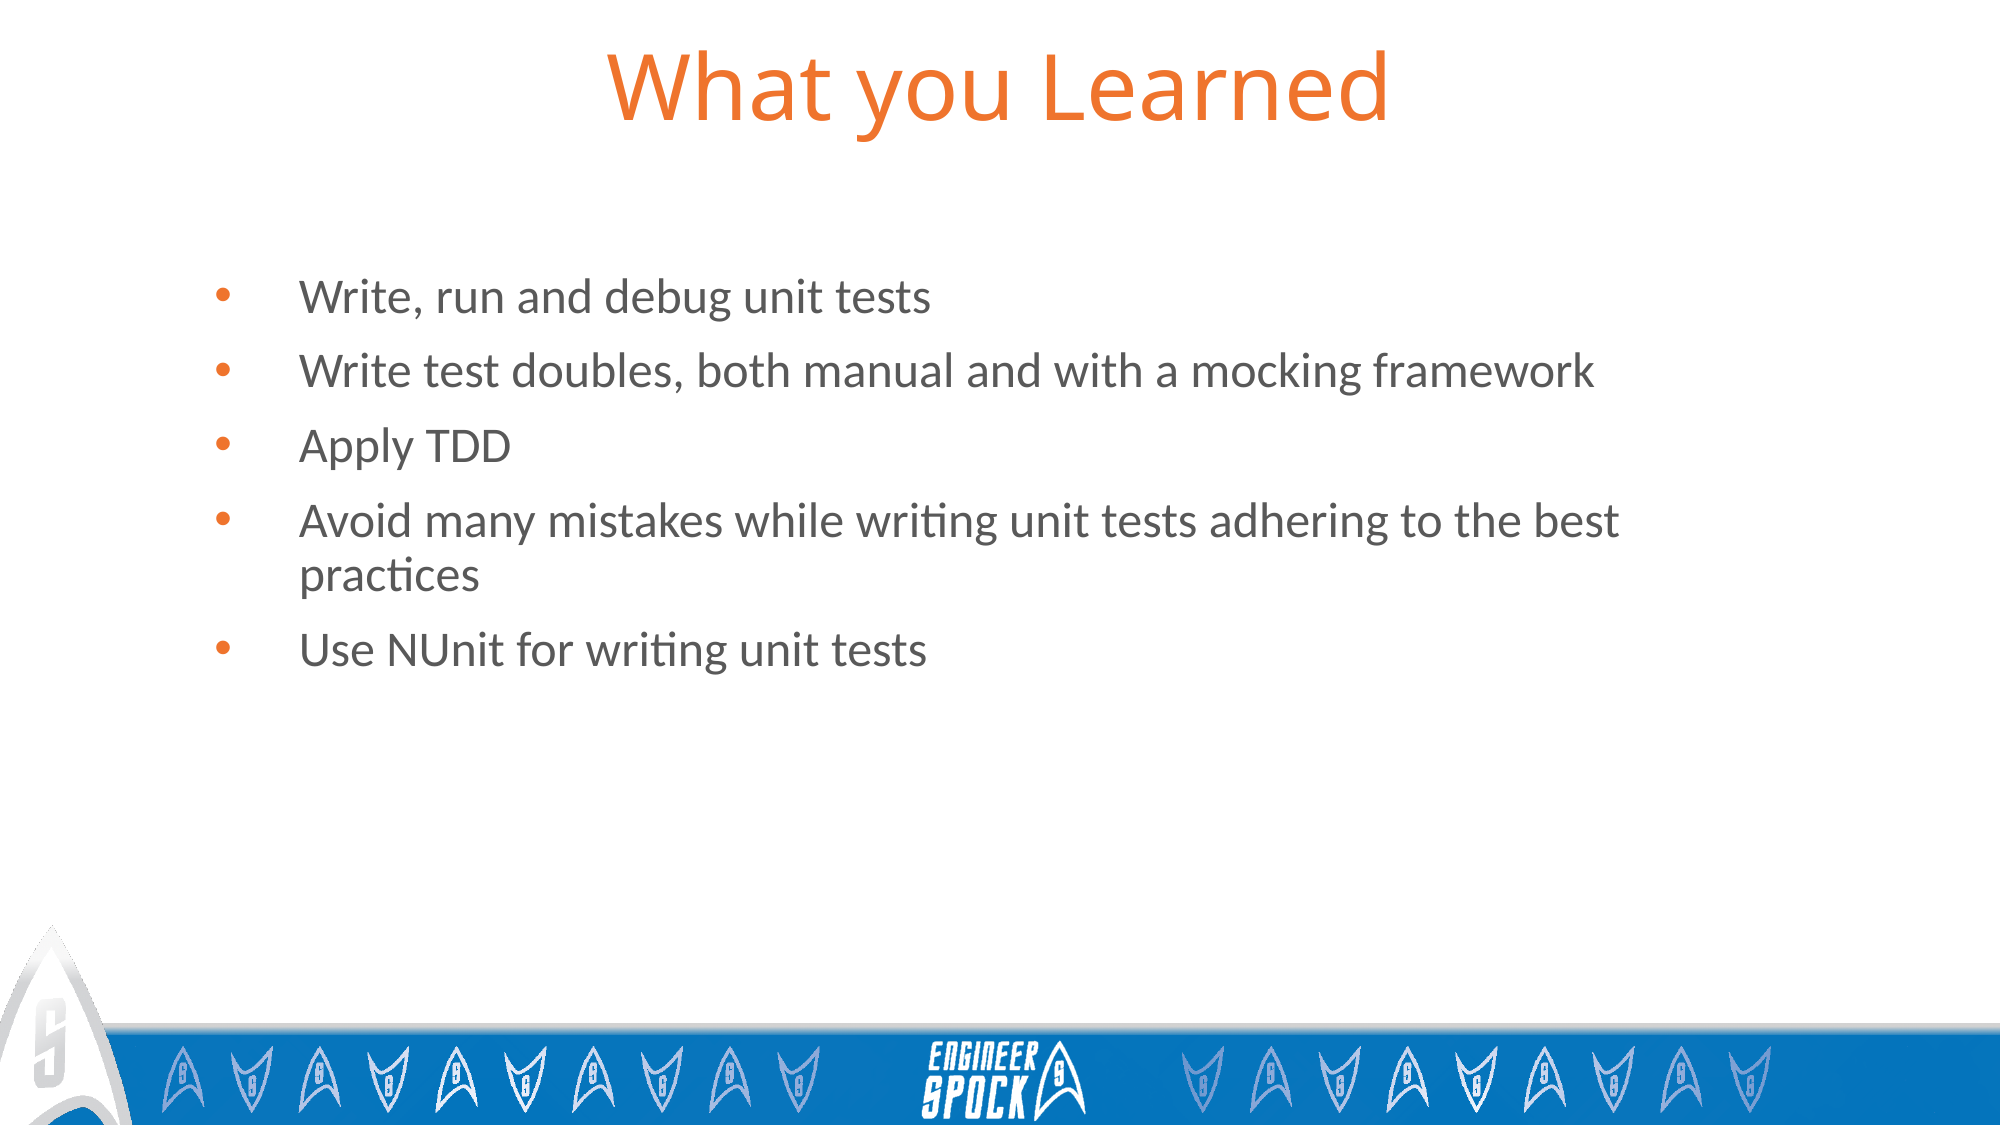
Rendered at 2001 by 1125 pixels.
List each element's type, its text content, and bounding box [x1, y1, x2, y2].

list Write, run and debug unit tests Write test doubles, both manual and with a mocking framework Apply TDD Avoid many mistakes while writing unit tests adhering to the best practices Use NUnit for writing unit tests [199, 262, 1691, 1002]
picture [0, 921, 2000, 1125]
title What you Learned [137, 0, 1863, 200]
